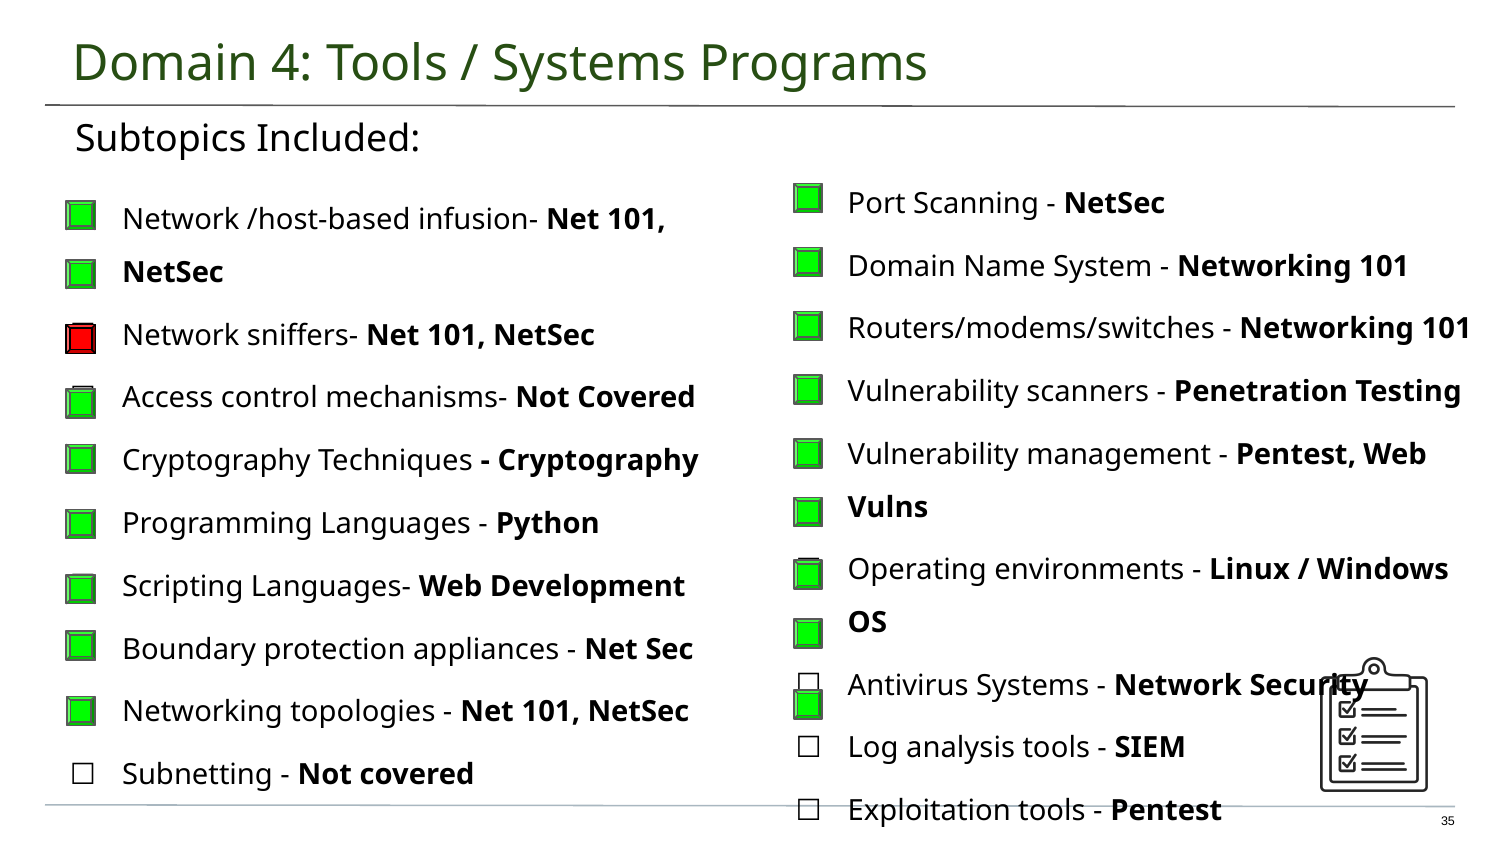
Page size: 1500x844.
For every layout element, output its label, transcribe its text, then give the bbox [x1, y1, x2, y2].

text_box [794, 375, 823, 405]
text_box [794, 618, 823, 648]
subtitle Subtopics Included: [0, 99, 1500, 159]
text_box [794, 247, 823, 277]
text_box Port Scanning - NetSec Domain Name System - Networking 101 Routers/modems/switches - Networking 101 Vulnerability scanners - Penetration Testing Vulnerability management - Pentest, Web Vulns Operating environments - Linux / Windows OS Antivirus Systems - Network Security Log analysis tools - SIEM Exploitation tools - Pentest [757, 151, 1500, 744]
list Network /host-based infusion- Net 101, NetSec Network sniffers- Net 101, NetSec Access control mechanisms- Not Covered Cryptography Techniques - Cryptography Programming Languages - Python Scripting Languages- Web Development Boundary protection appliances - Net Sec Networking topologies - Net 101, NetSec Subnetting - Not covered [0, 183, 827, 831]
text_box [794, 439, 823, 468]
text_box [66, 444, 96, 474]
title Domain 4: Tools / Systems Programs [0, 0, 1500, 88]
text_box [66, 696, 95, 726]
text_box [794, 689, 823, 719]
text_box [794, 183, 823, 213]
text_box [66, 200, 96, 230]
text_box [66, 259, 96, 289]
slide_number 35 [1412, 813, 1455, 831]
text_box [794, 560, 823, 590]
picture [1320, 656, 1428, 792]
text_box [66, 389, 96, 419]
text_box [794, 497, 823, 527]
text_box [66, 324, 96, 354]
text_box [66, 509, 96, 539]
text_box [794, 311, 823, 341]
text_box [66, 574, 96, 604]
text_box [66, 631, 96, 661]
